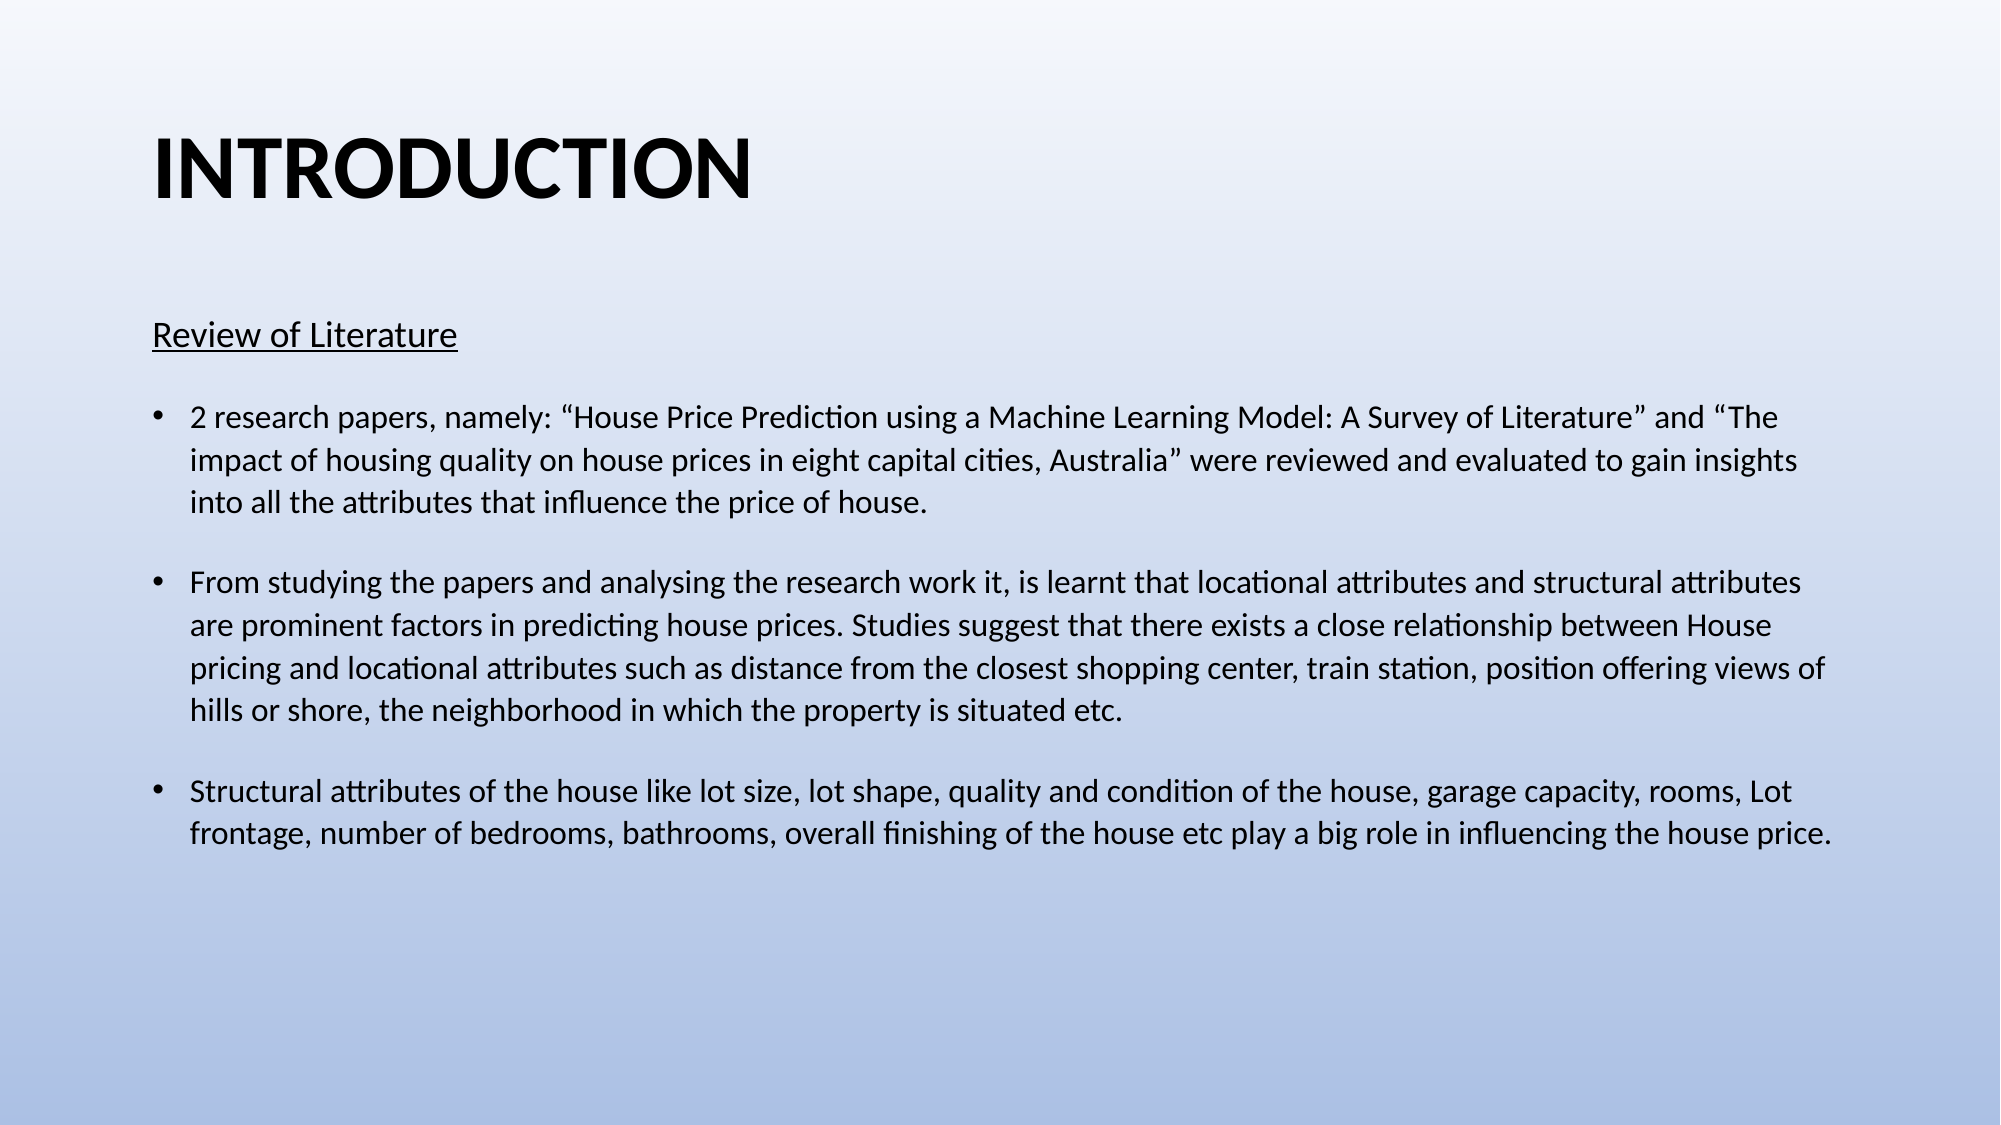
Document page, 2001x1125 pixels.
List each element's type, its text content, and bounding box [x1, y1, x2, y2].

list Review of Literature 2 research papers, namely: “House Price Prediction using a Machine Learning Model: A Survey of Literature” and “The impact of housing quality on house prices in eight capital cities, Australia” were reviewed and evaluated to gain insights into all the attributes that influence the price of house. From studying the papers and analysing the research work it, is learnt that locational attributes and structural attributes are prominent factors in predicting house prices. Studies suggest that there exists a close relationship between House pricing and locational attributes such as distance from the closest shopping center, train station, position offering views of hills or shore, the neighborhood in which the property is situated etc. Structural attributes of the house like lot size, lot shape, quality and condition of the house, garage capacity, rooms, Lot frontage, number of bedrooms, bathrooms, overall finishing of the house etc play a big role in influencing the house price. [137, 299, 1863, 1014]
title INTRODUCTION [137, 59, 1863, 278]
